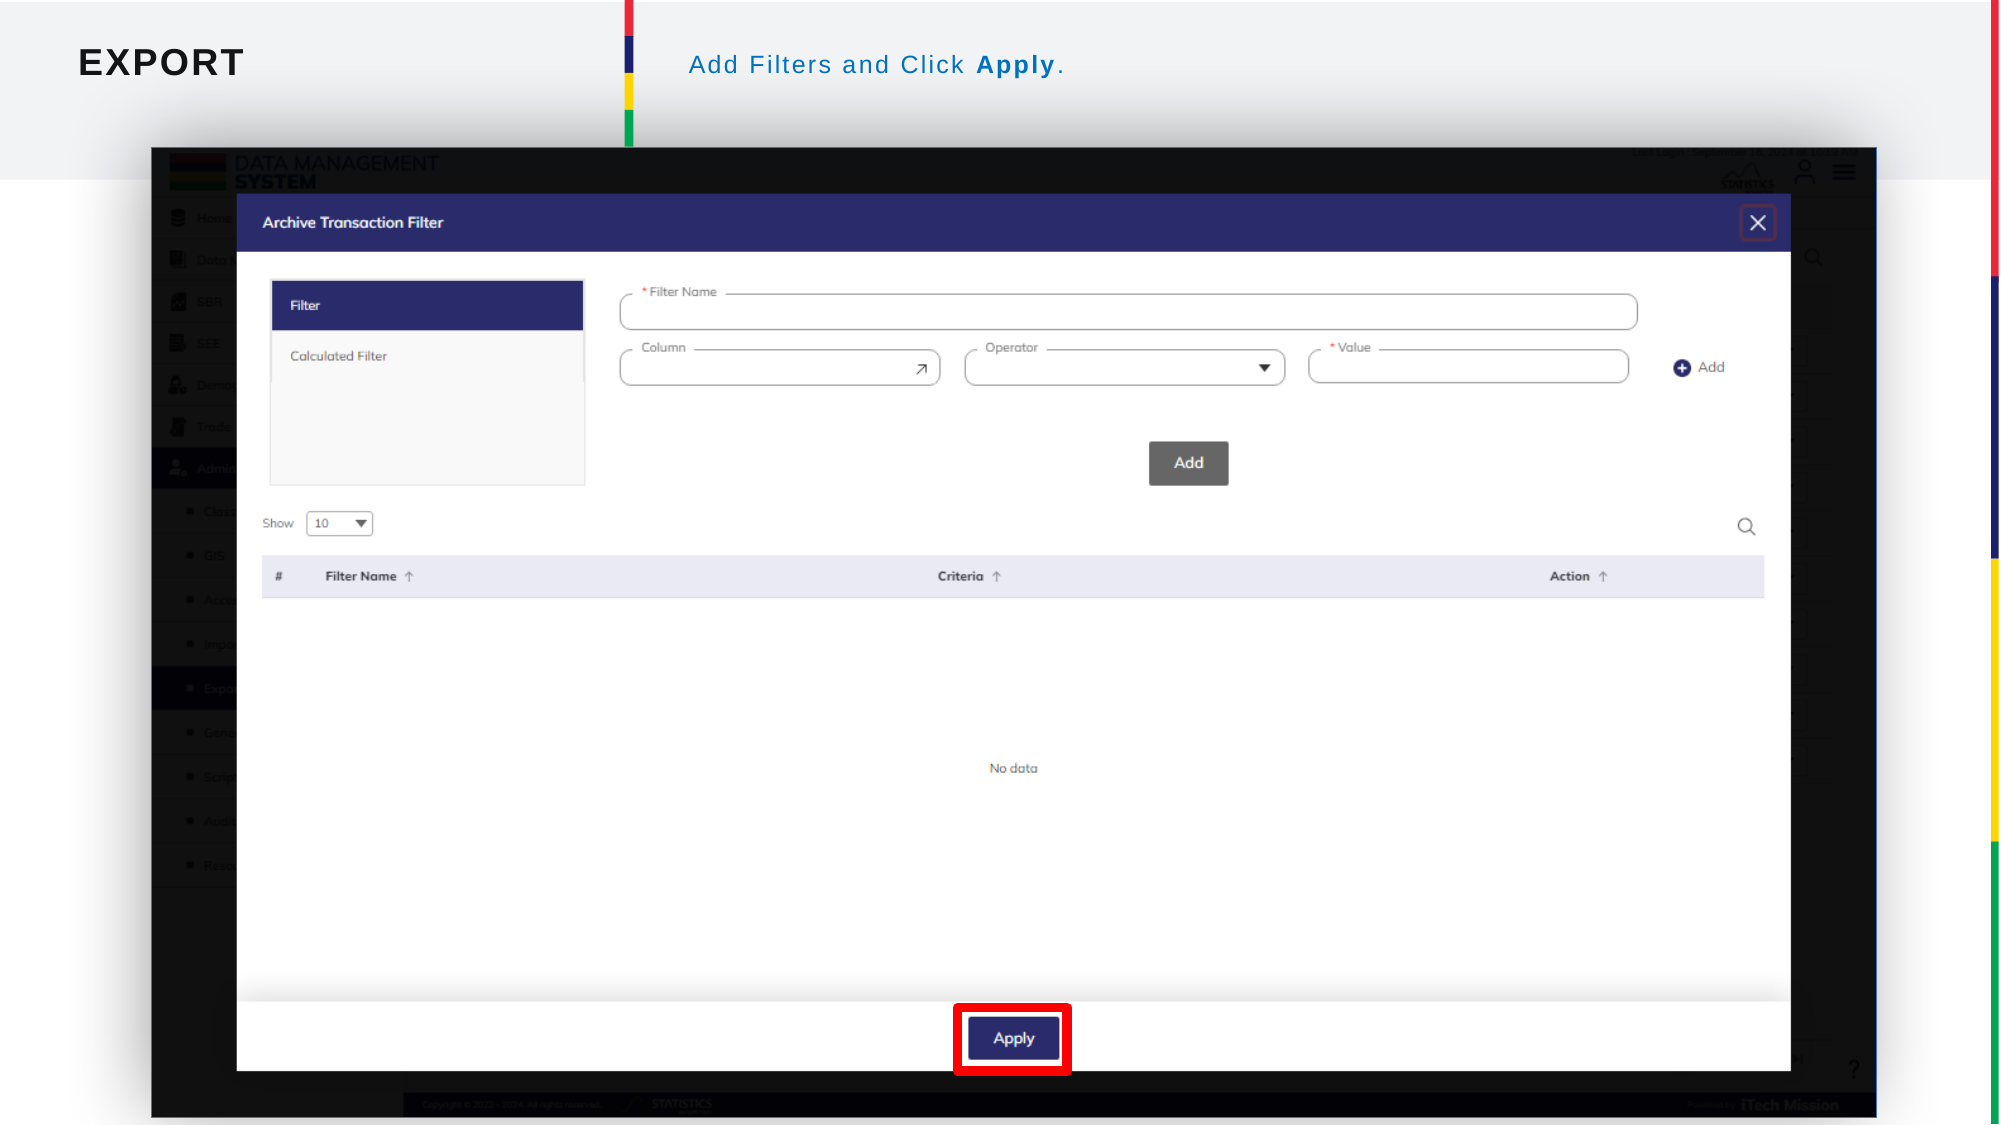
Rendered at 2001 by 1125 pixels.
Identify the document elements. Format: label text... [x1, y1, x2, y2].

text_box [0, 1, 624, 181]
text_box Add Filters and Click Apply. [673, 40, 1883, 87]
text_box EXPORT [63, 38, 624, 91]
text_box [624, 0, 634, 147]
picture [151, 147, 1877, 1118]
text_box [1991, 0, 1999, 1124]
text_box [634, 1, 1991, 181]
